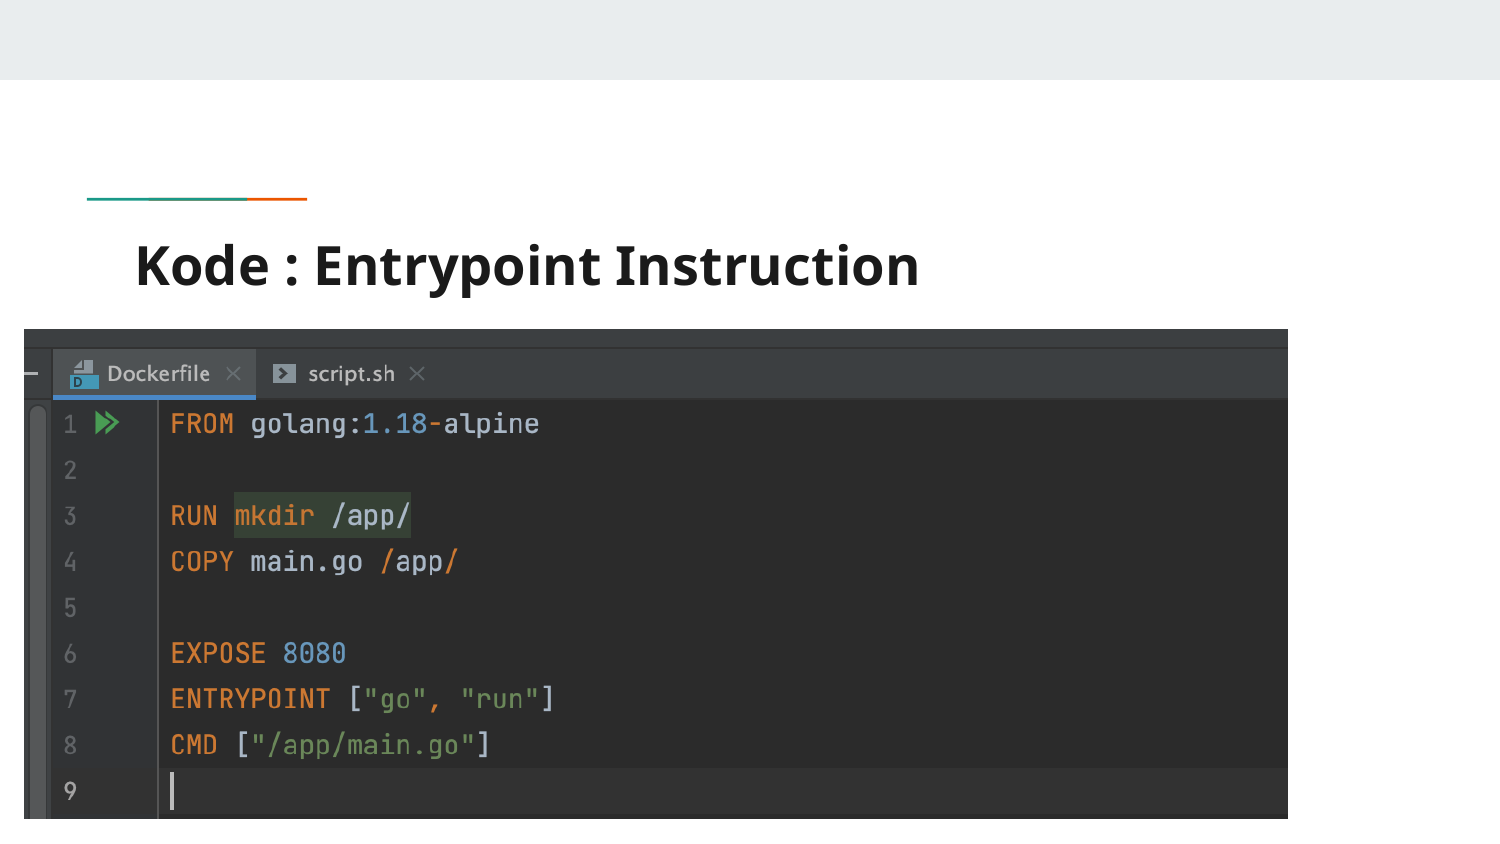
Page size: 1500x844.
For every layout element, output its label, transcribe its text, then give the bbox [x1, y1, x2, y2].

title Kode : Entrypoint Instruction [119, 216, 1381, 305]
picture [24, 328, 1288, 819]
